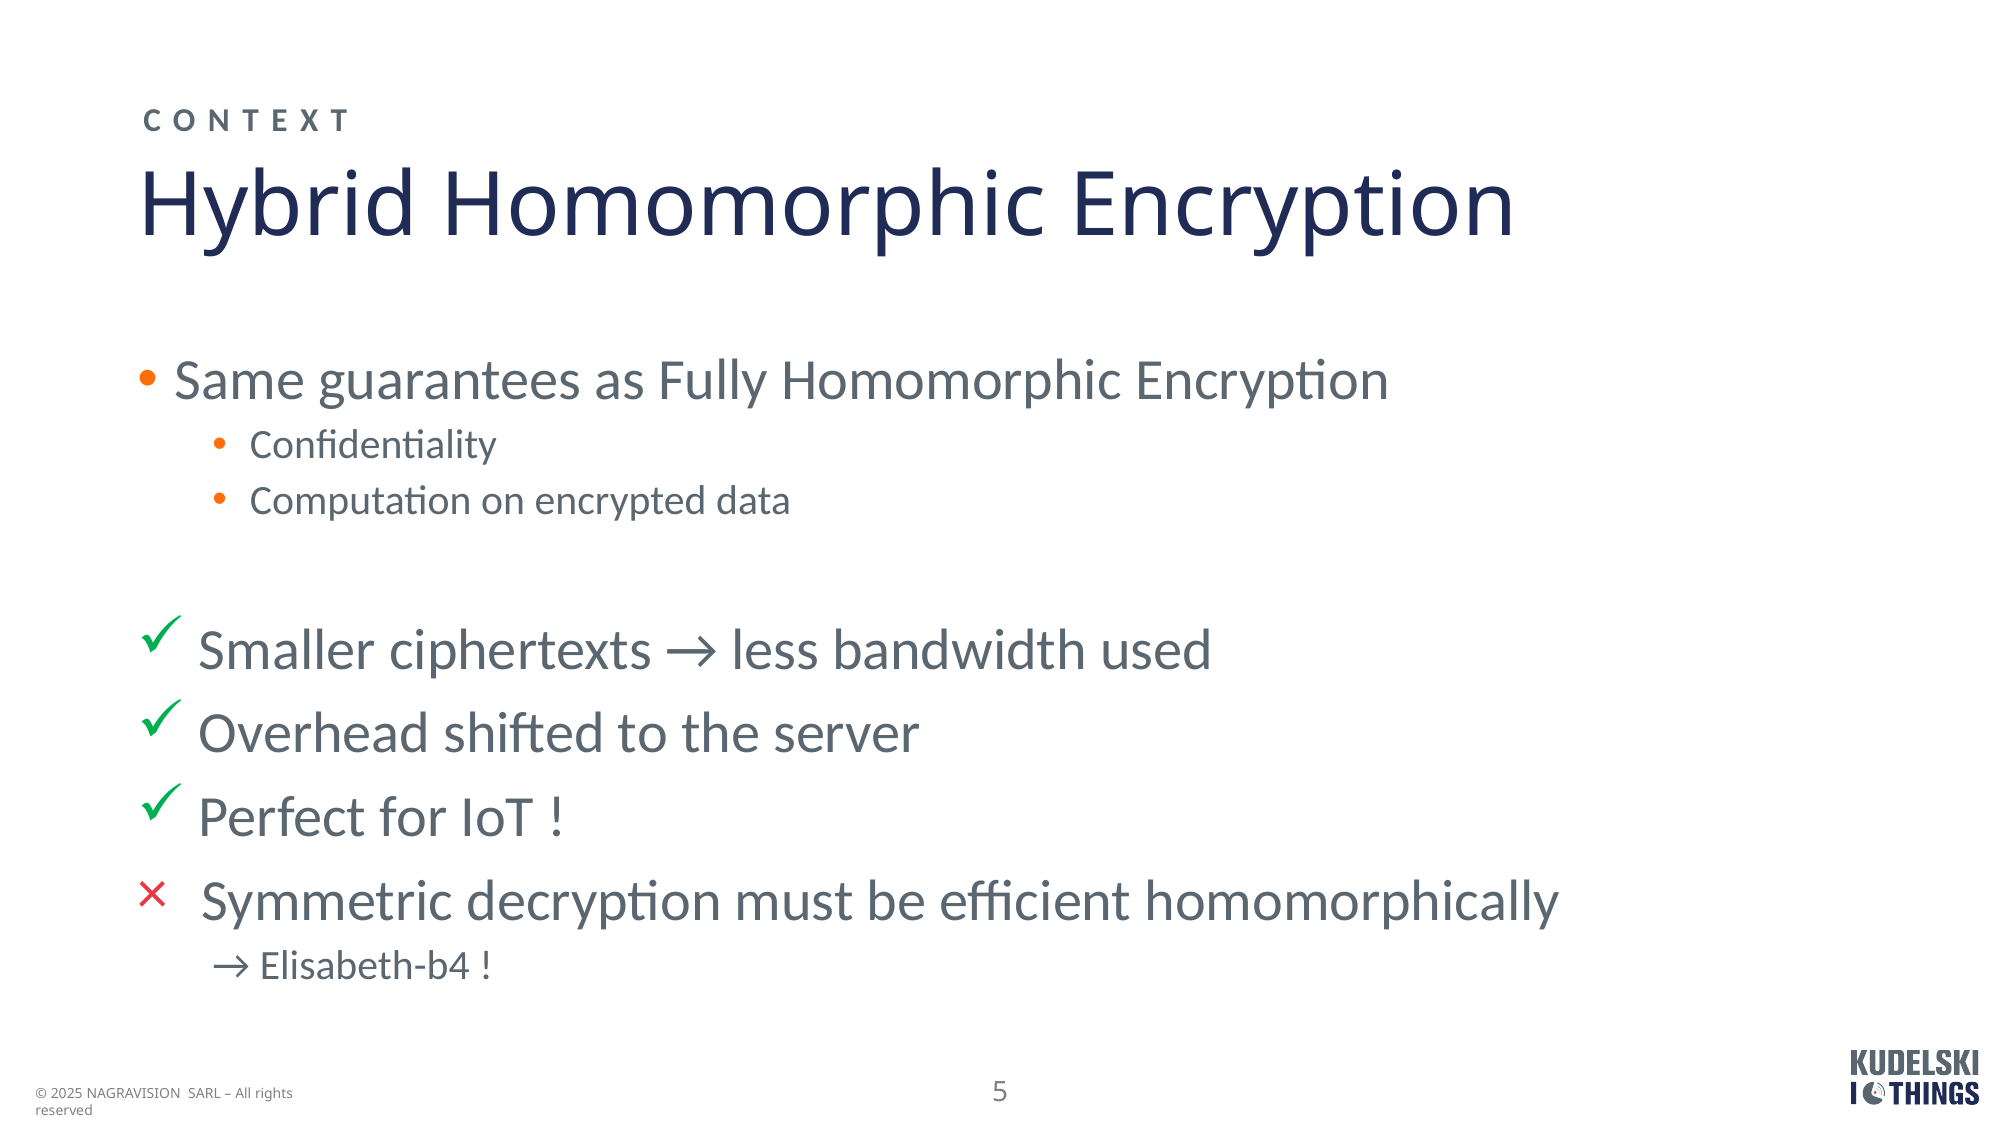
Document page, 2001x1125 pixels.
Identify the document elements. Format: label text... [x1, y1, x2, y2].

list Same guarantees as Fully Homomorphic Encryption Confidentiality Computation on encrypted data Smaller ciphertexts → less bandwidth used Overhead shifted to the server Perfect for IoT ! Symmetric decryption must be efficient homomorphically → Elisabeth-b4 ! [137, 349, 1863, 965]
title Hybrid Homomorphic Encryption [137, 158, 1863, 267]
picture [1851, 1050, 1979, 1105]
list CONTEXT [135, 103, 1863, 142]
